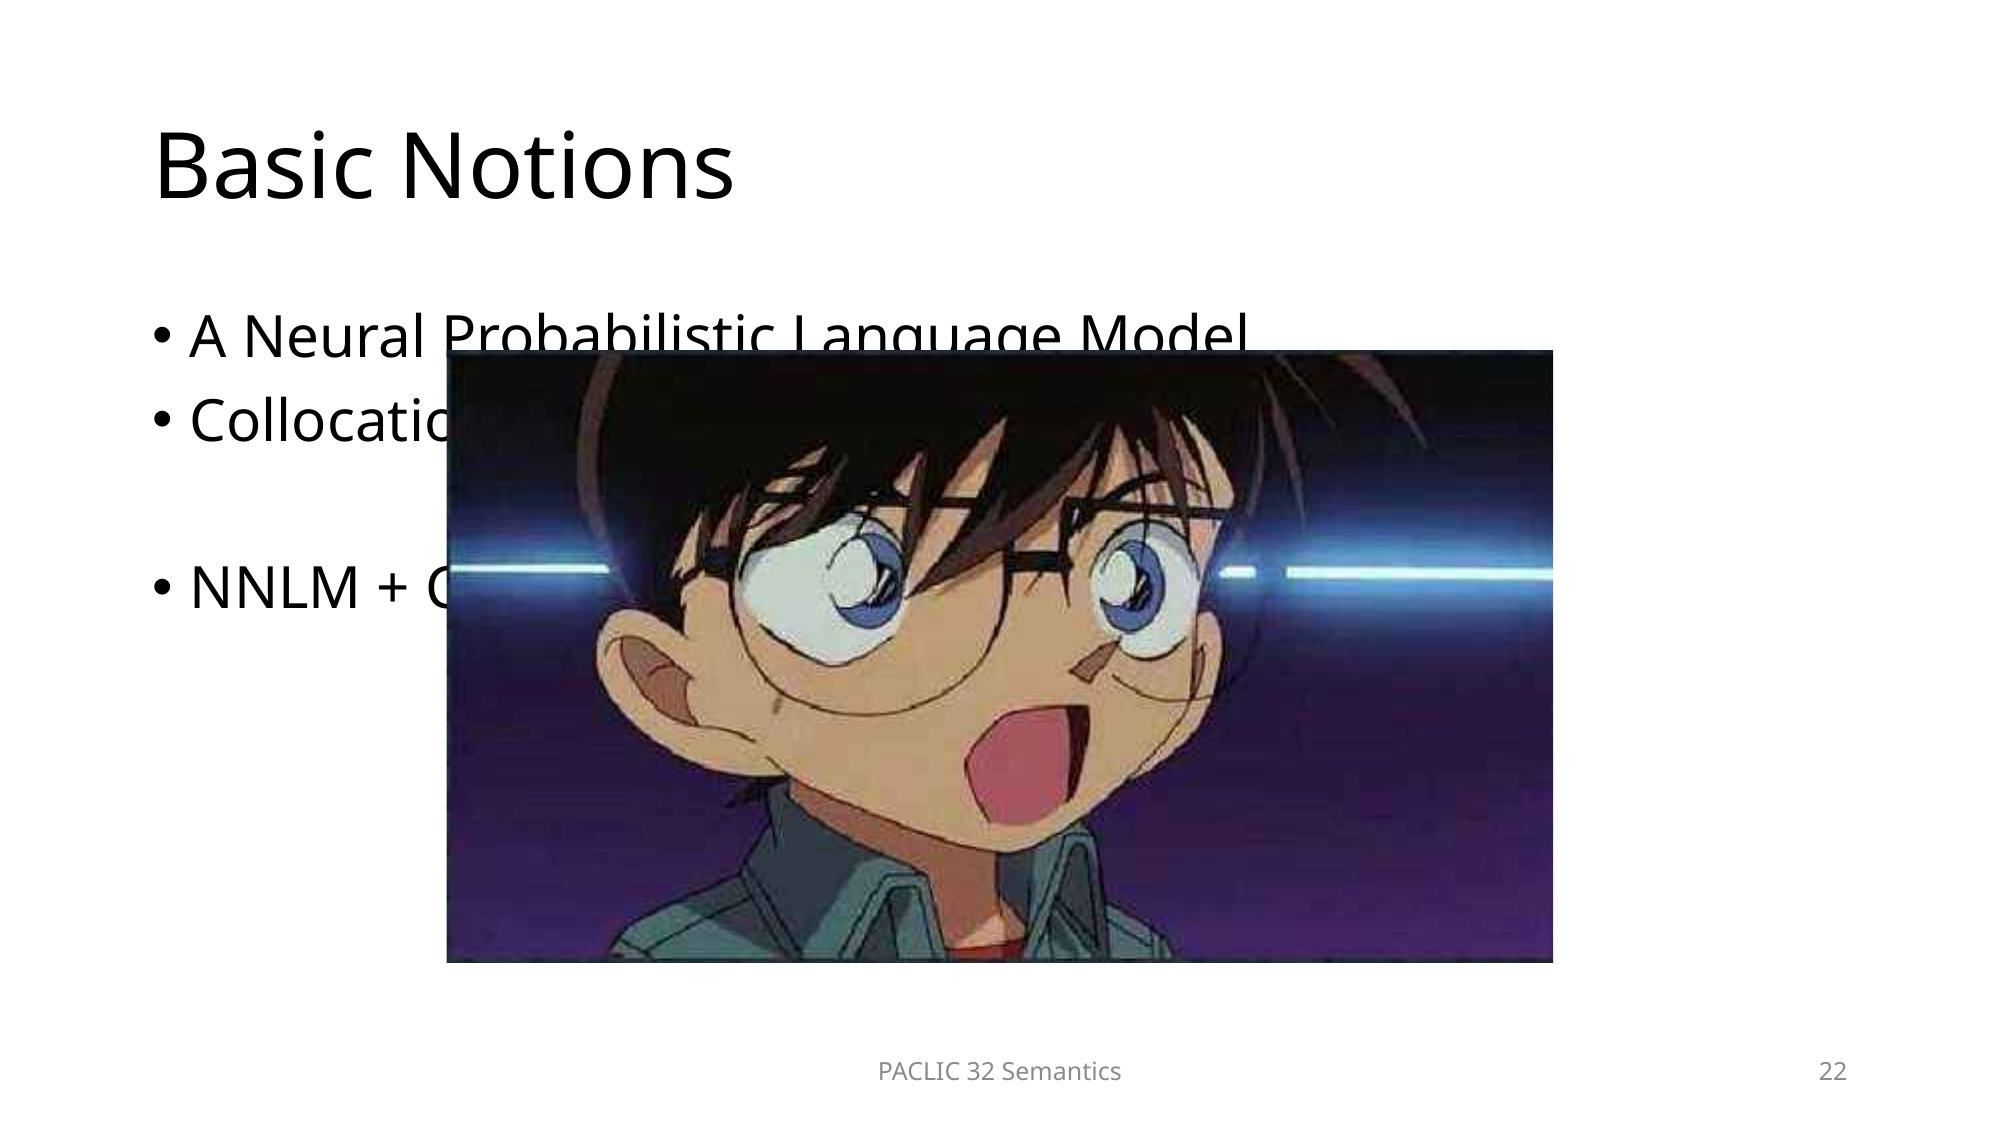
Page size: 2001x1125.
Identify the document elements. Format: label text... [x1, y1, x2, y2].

footer PACLIC 32 Semantics [662, 1042, 1338, 1103]
title Basic Notions [137, 59, 1863, 278]
slide_number 22 [1412, 1042, 1863, 1103]
list A Neural Probabilistic Language Model Collocation NNLM + Collocation = ? [137, 299, 1863, 1014]
picture [446, 350, 1554, 963]
